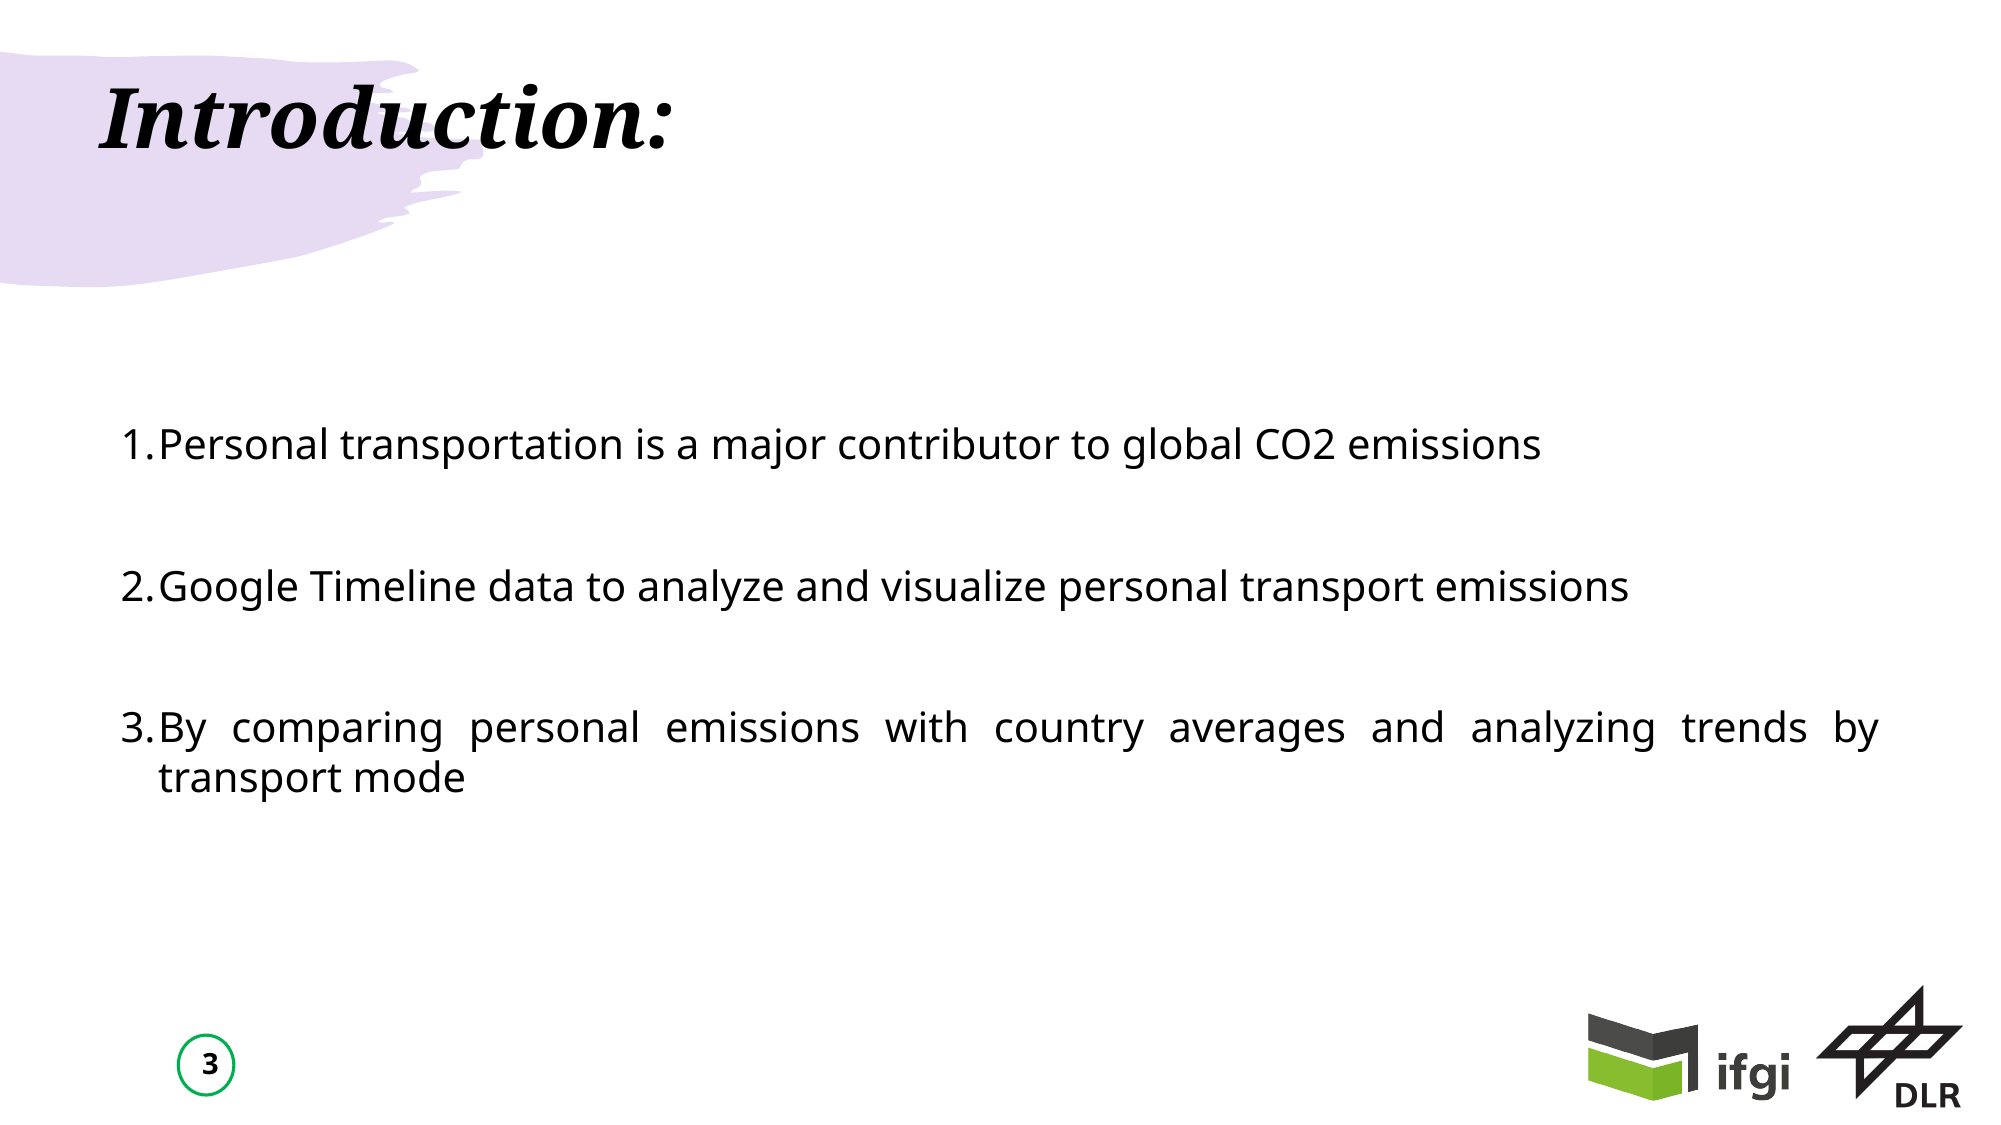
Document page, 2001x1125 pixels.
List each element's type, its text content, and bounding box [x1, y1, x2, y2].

slide_number 3 [165, 1035, 234, 1096]
title Introduction: [85, 62, 1811, 281]
list Personal transportation is a major contributor to global CO2 emissions Google Timeline data to analyze and visualize personal transport emissions By comparing personal emissions with country averages and analyzing trends by transport mode [105, 339, 1895, 882]
picture [1588, 1013, 1789, 1101]
picture [1812, 981, 1967, 1111]
